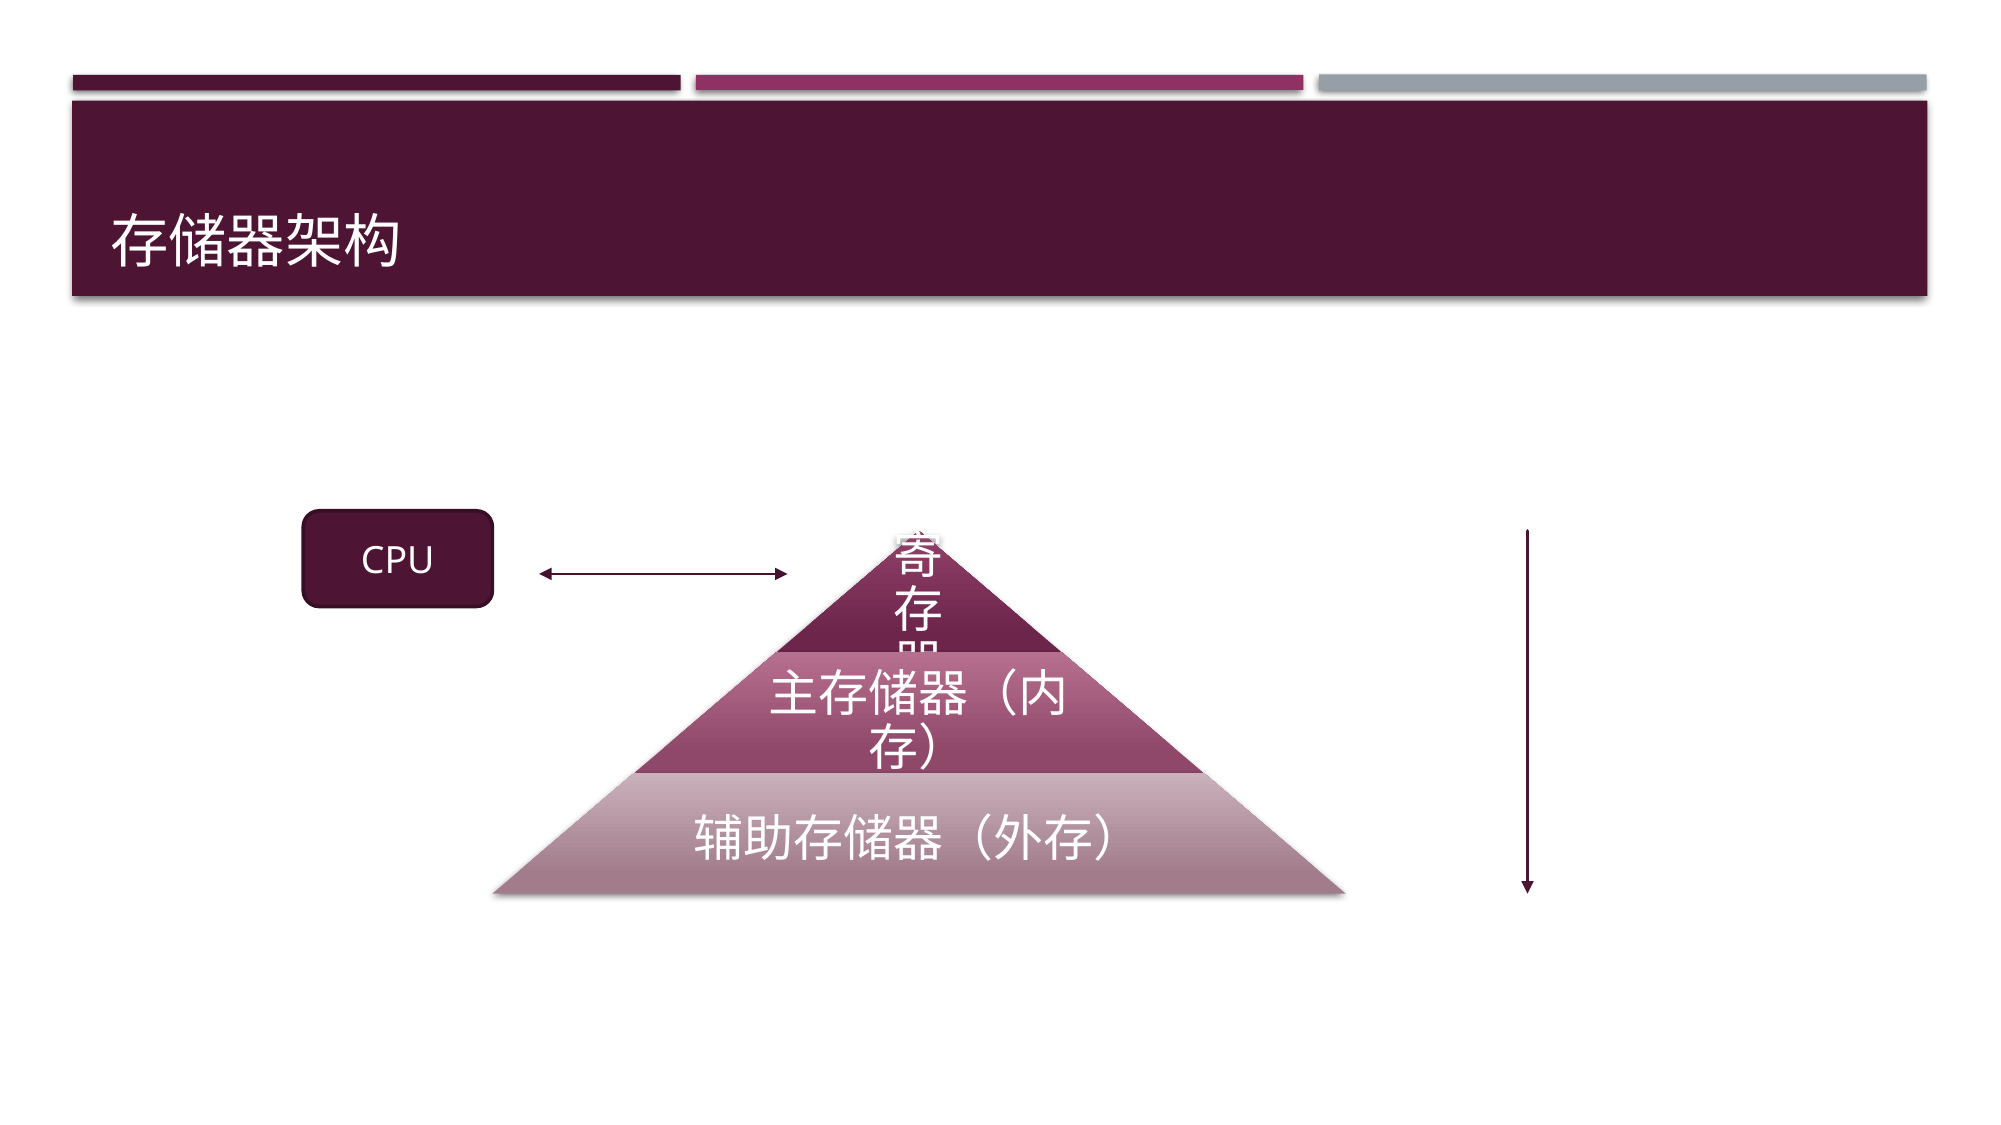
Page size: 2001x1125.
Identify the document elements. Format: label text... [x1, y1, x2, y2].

title 存储器架构 [95, 115, 1905, 282]
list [491, 530, 1347, 895]
text_box CPU [301, 508, 495, 609]
